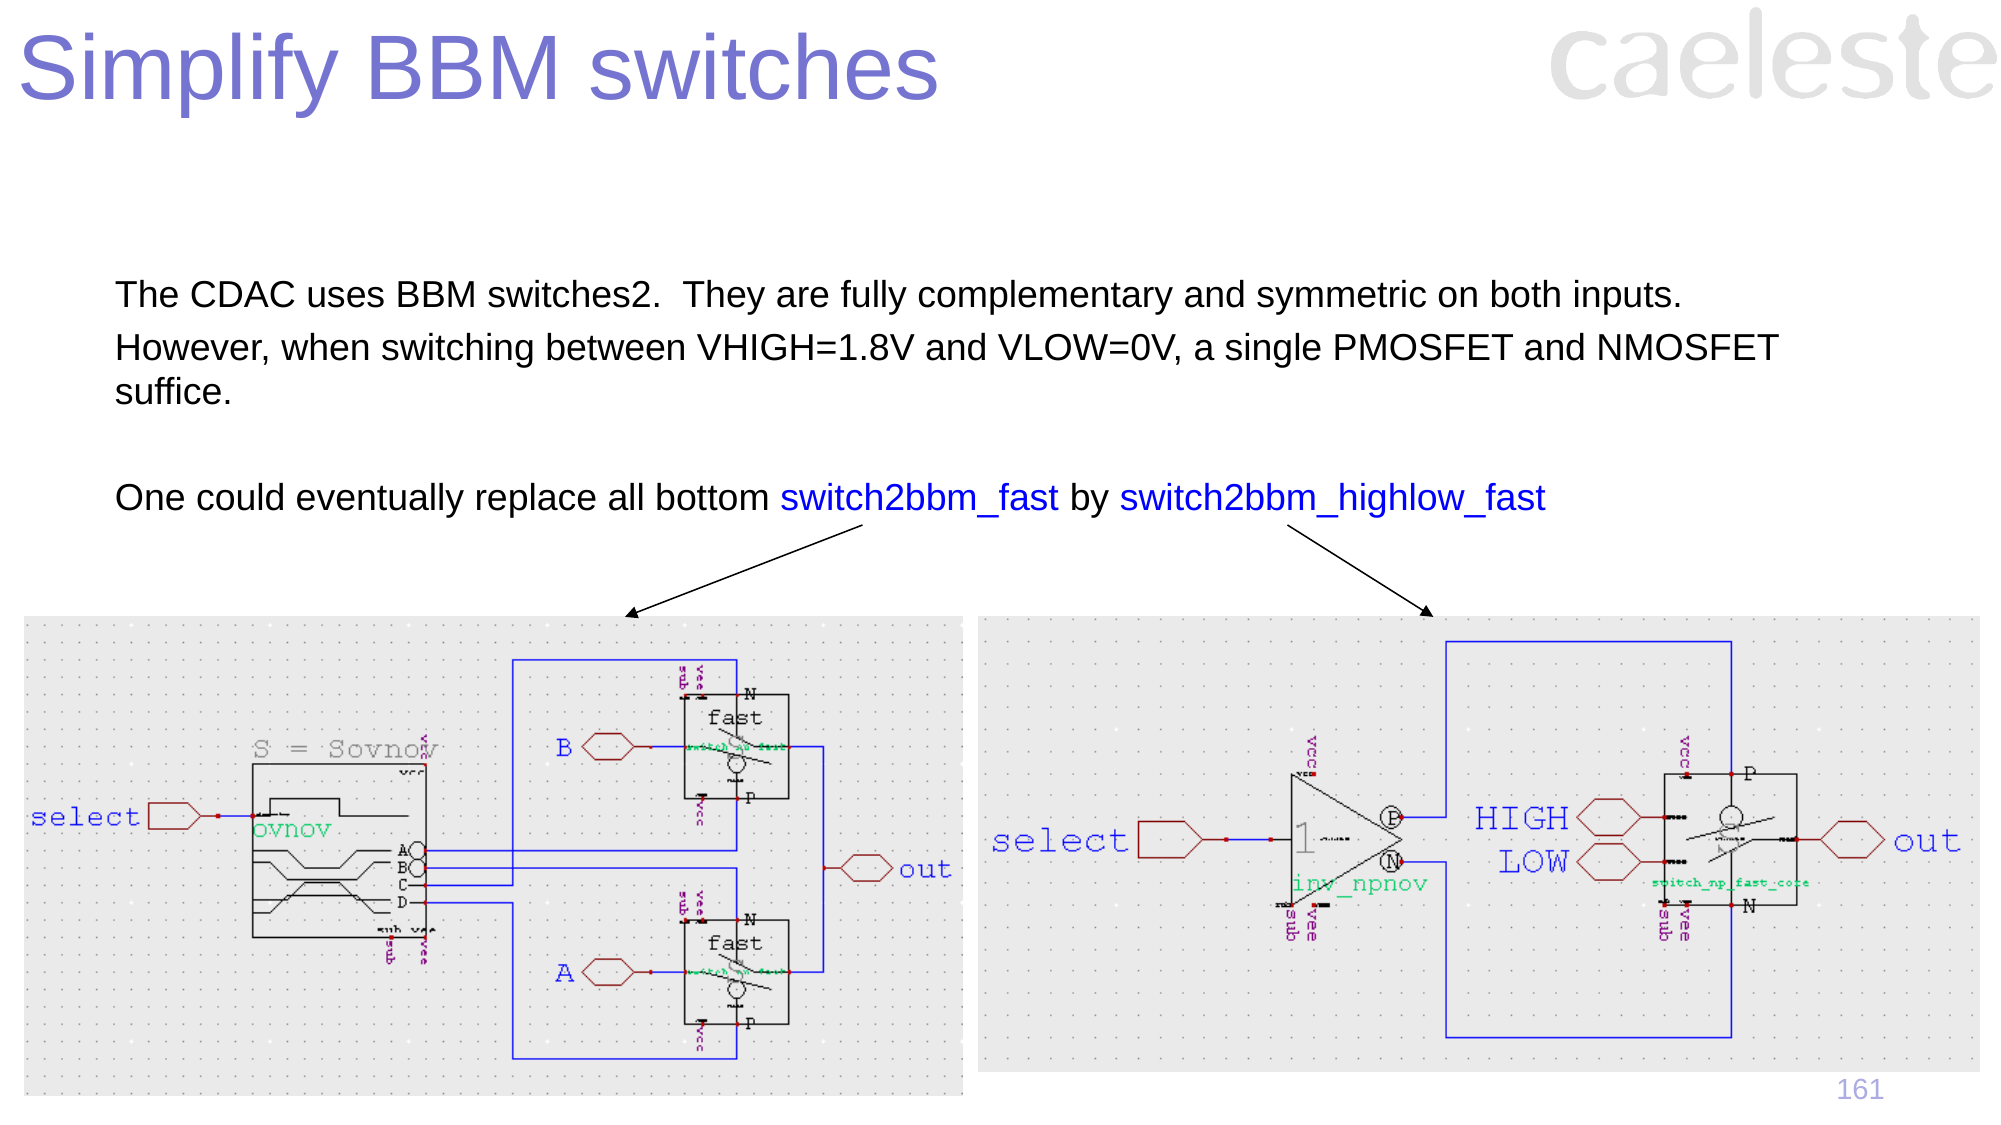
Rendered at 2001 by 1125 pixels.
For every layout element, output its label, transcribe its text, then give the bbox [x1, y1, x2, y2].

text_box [1287, 524, 1434, 618]
picture [977, 616, 1980, 1072]
list The CDAC uses BBM switches2. They are fully complementary and symmetric on both inputs. However, when switching between VHIGH=1.8V and VLOW=0V, a single PMOSFET and NMOSFET suffice. One could eventually replace all bottom switch2bbm_fast by switch2bbm_highlow_fast [99, 262, 1900, 563]
slide_number 161 [1433, 1081, 1901, 1125]
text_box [624, 524, 863, 618]
title Simplify BBM switches [2, 0, 1803, 188]
picture [24, 616, 963, 1096]
